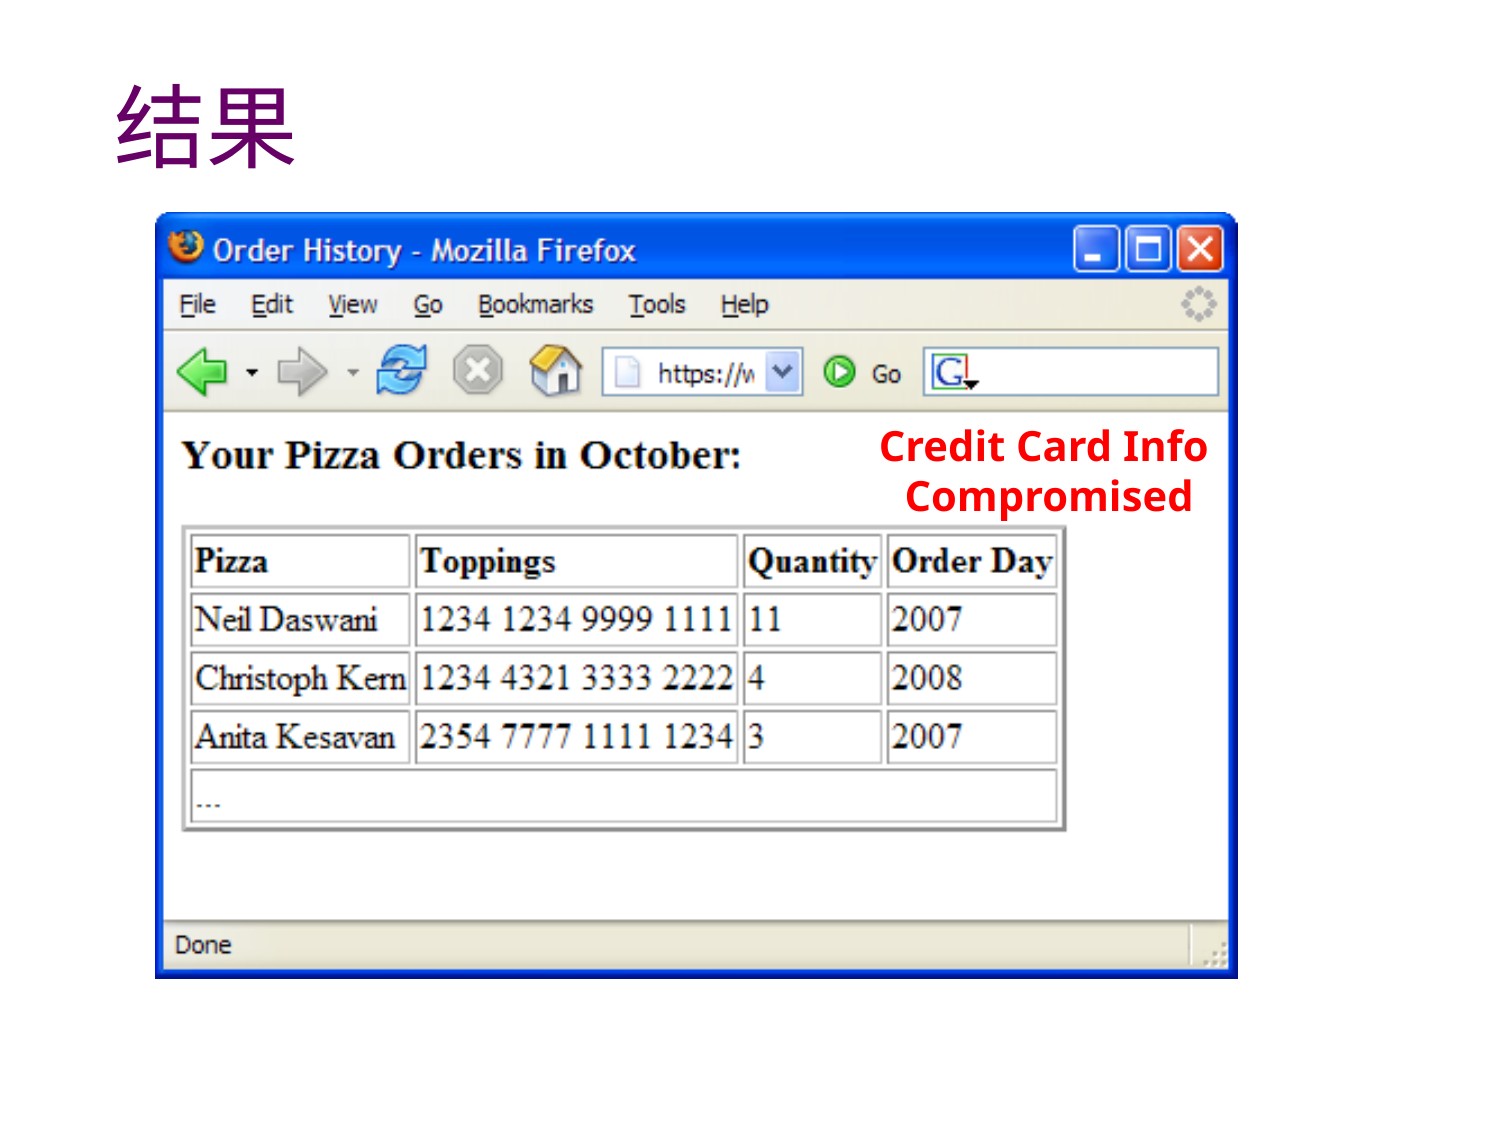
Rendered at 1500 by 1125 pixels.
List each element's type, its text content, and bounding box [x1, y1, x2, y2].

title 结果 [99, 49, 1376, 188]
picture [155, 212, 1238, 979]
